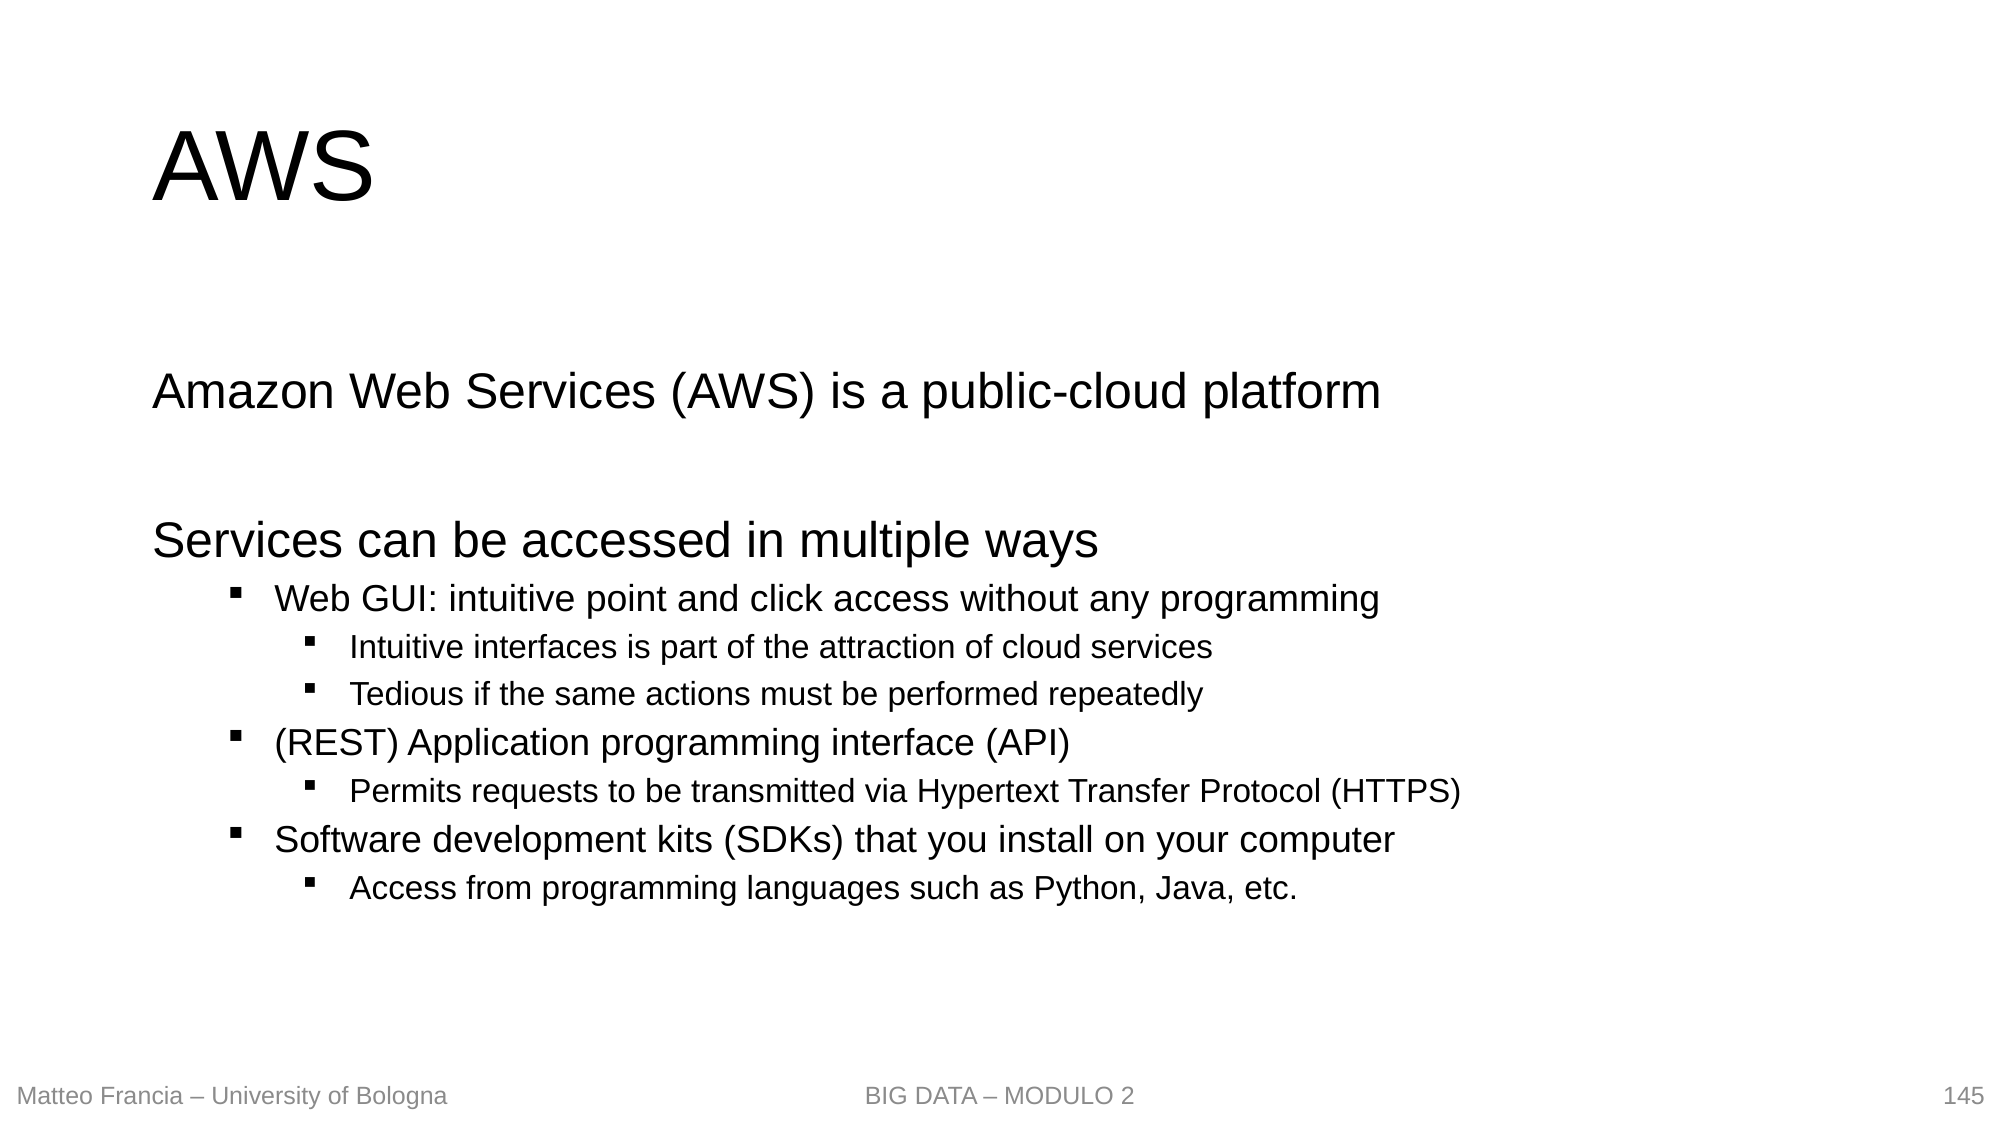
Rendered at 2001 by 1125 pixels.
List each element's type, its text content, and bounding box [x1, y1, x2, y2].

title AWS [137, 59, 1863, 278]
list Amazon Web Services (AWS) is a public-cloud platform Services can be accessed in multiple ways Web GUI: intuitive point and click access without any programming Intuitive interfaces is part of the attraction of cloud services Tedious if the same actions must be performed repeatedly (REST) Application programming interface (API) Permits requests to be transmitted via Hypertext Transfer Protocol (HTTPS) Software development kits (SDKs) that you install on your computer Access from programming languages such as Python, Java, etc. [137, 278, 1863, 993]
footer Matteo Francia – University of Bologna [0, 1065, 466, 1125]
slide_number 145 [1550, 1065, 2000, 1125]
